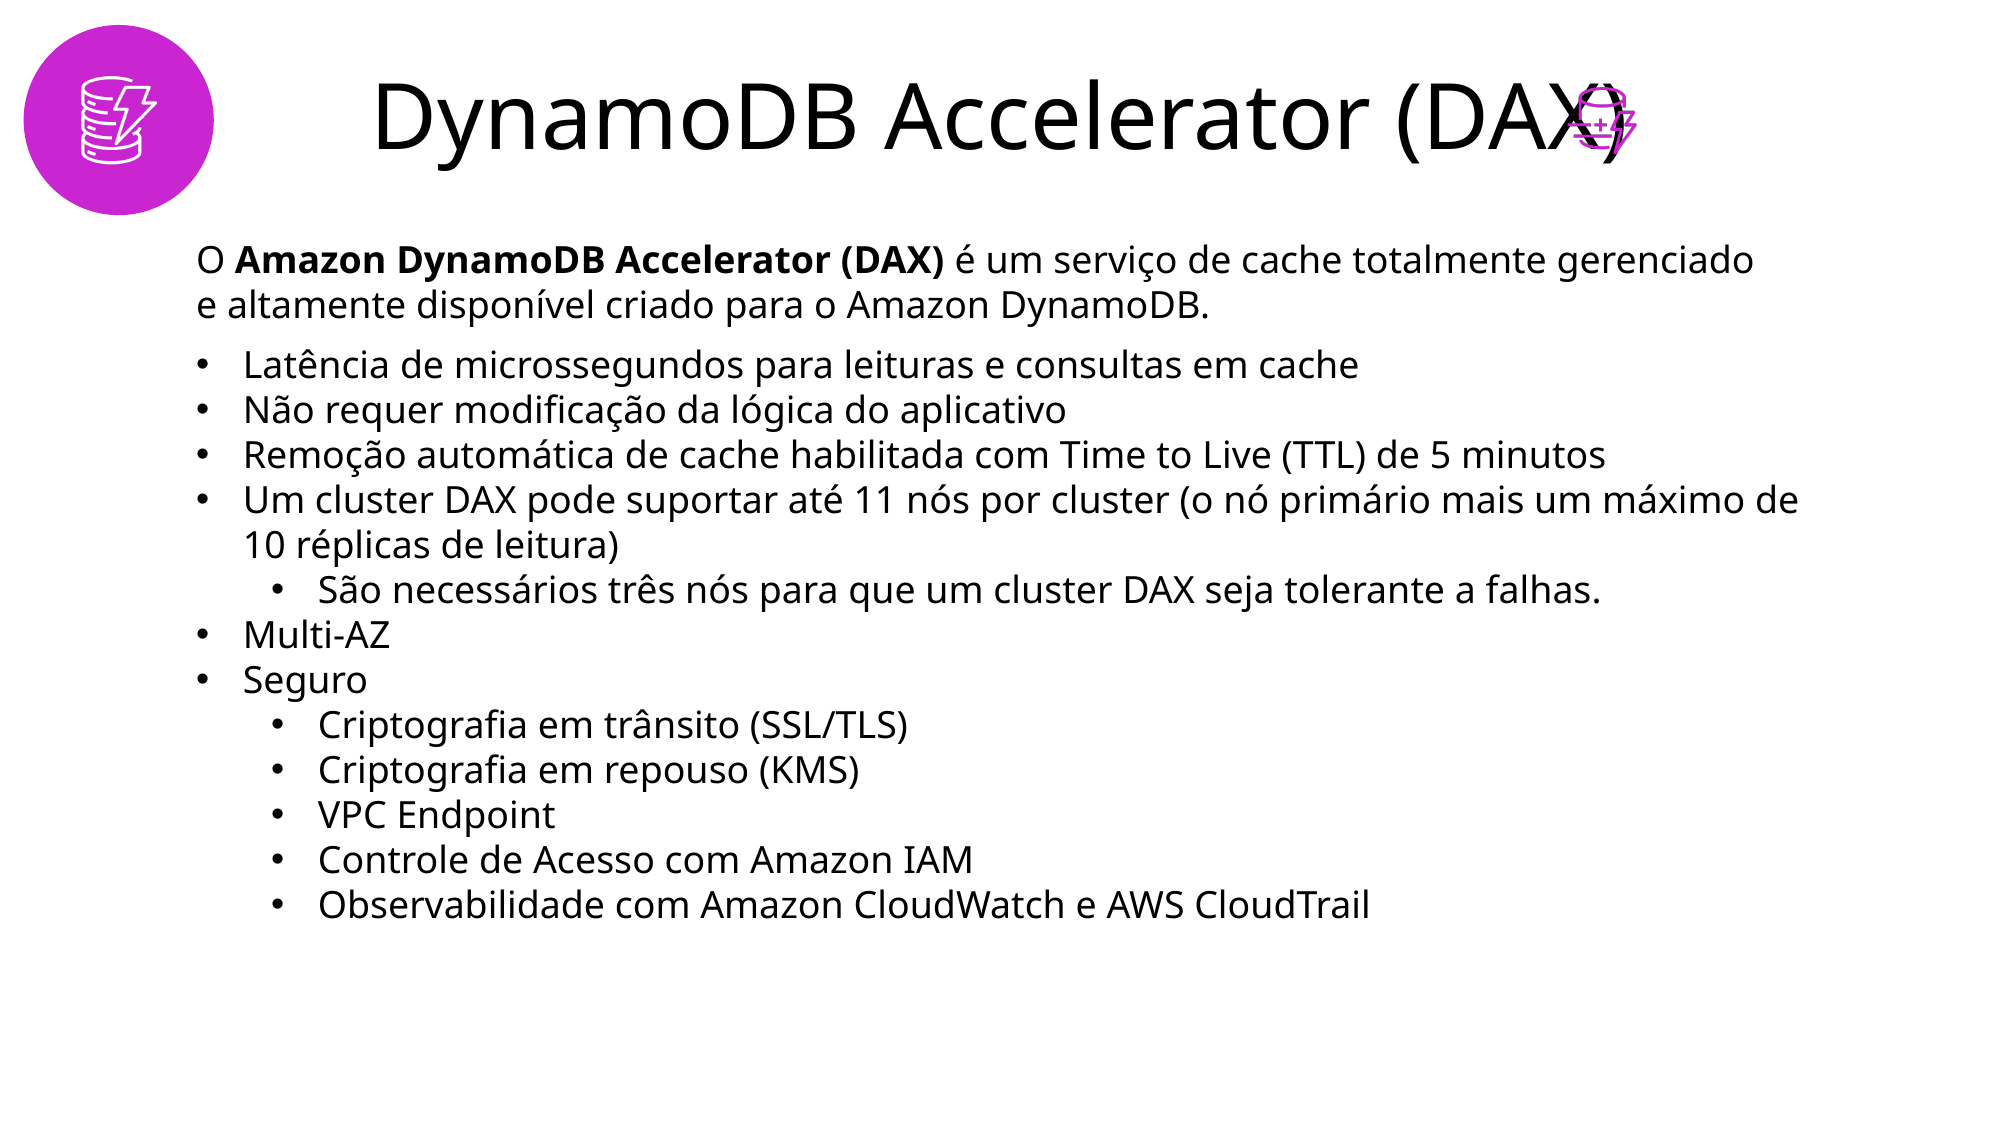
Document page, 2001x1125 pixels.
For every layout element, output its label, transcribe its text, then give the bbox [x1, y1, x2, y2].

text_box O Amazon DynamoDB Accelerator (DAX) é um serviço de cache totalmente gerenciado e altamente disponível criado para o Amazon DynamoDB. [181, 228, 1781, 334]
title DynamoDB Accelerator (DAX) [137, 11, 1863, 229]
text_box Latência de microssegundos para leituras e consultas em cache Não requer modificação da lógica do aplicativo Remoção automática de cache habilitada com Time to Live (TTL) de 5 minutos Um cluster DAX pode suportar até 11 nós por cluster (o nó primário mais um máximo de 10 réplicas de leitura) São necessários três nós para que um cluster DAX seja tolerante a falhas. Multi-AZ Seguro Criptografia em trânsito (SSL/TLS) Criptografia em repouso (KMS) VPC Endpoint Controle de Acesso com Amazon IAM Observabilidade com Amazon CloudWatch e AWS CloudTrail [181, 333, 1825, 934]
picture [1564, 82, 1641, 159]
text_box [55, 56, 183, 184]
text_box [23, 24, 214, 216]
